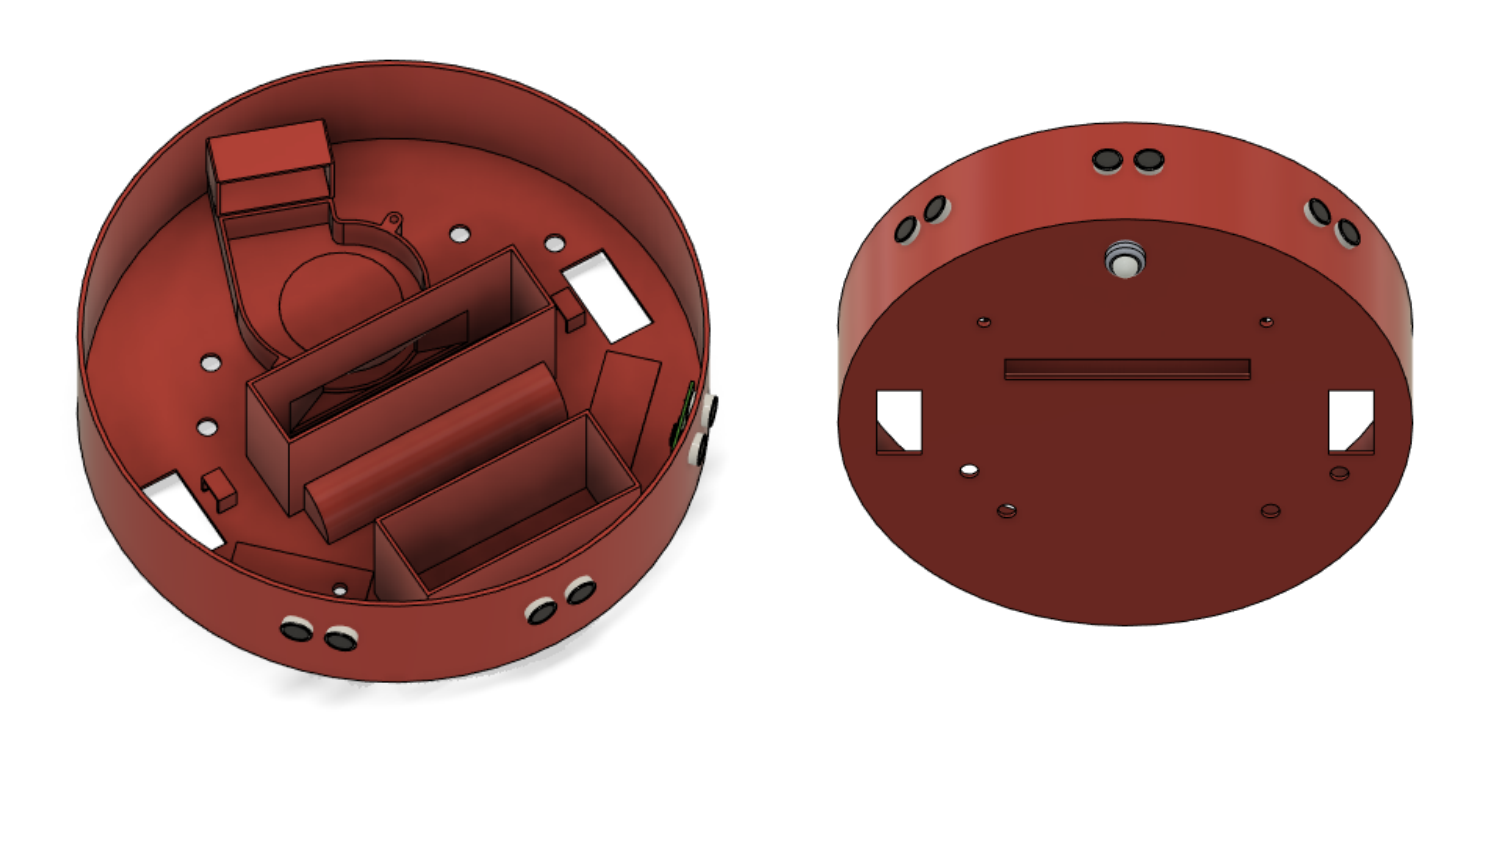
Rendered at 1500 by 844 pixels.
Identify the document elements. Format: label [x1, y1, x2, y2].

picture [24, 24, 1476, 719]
